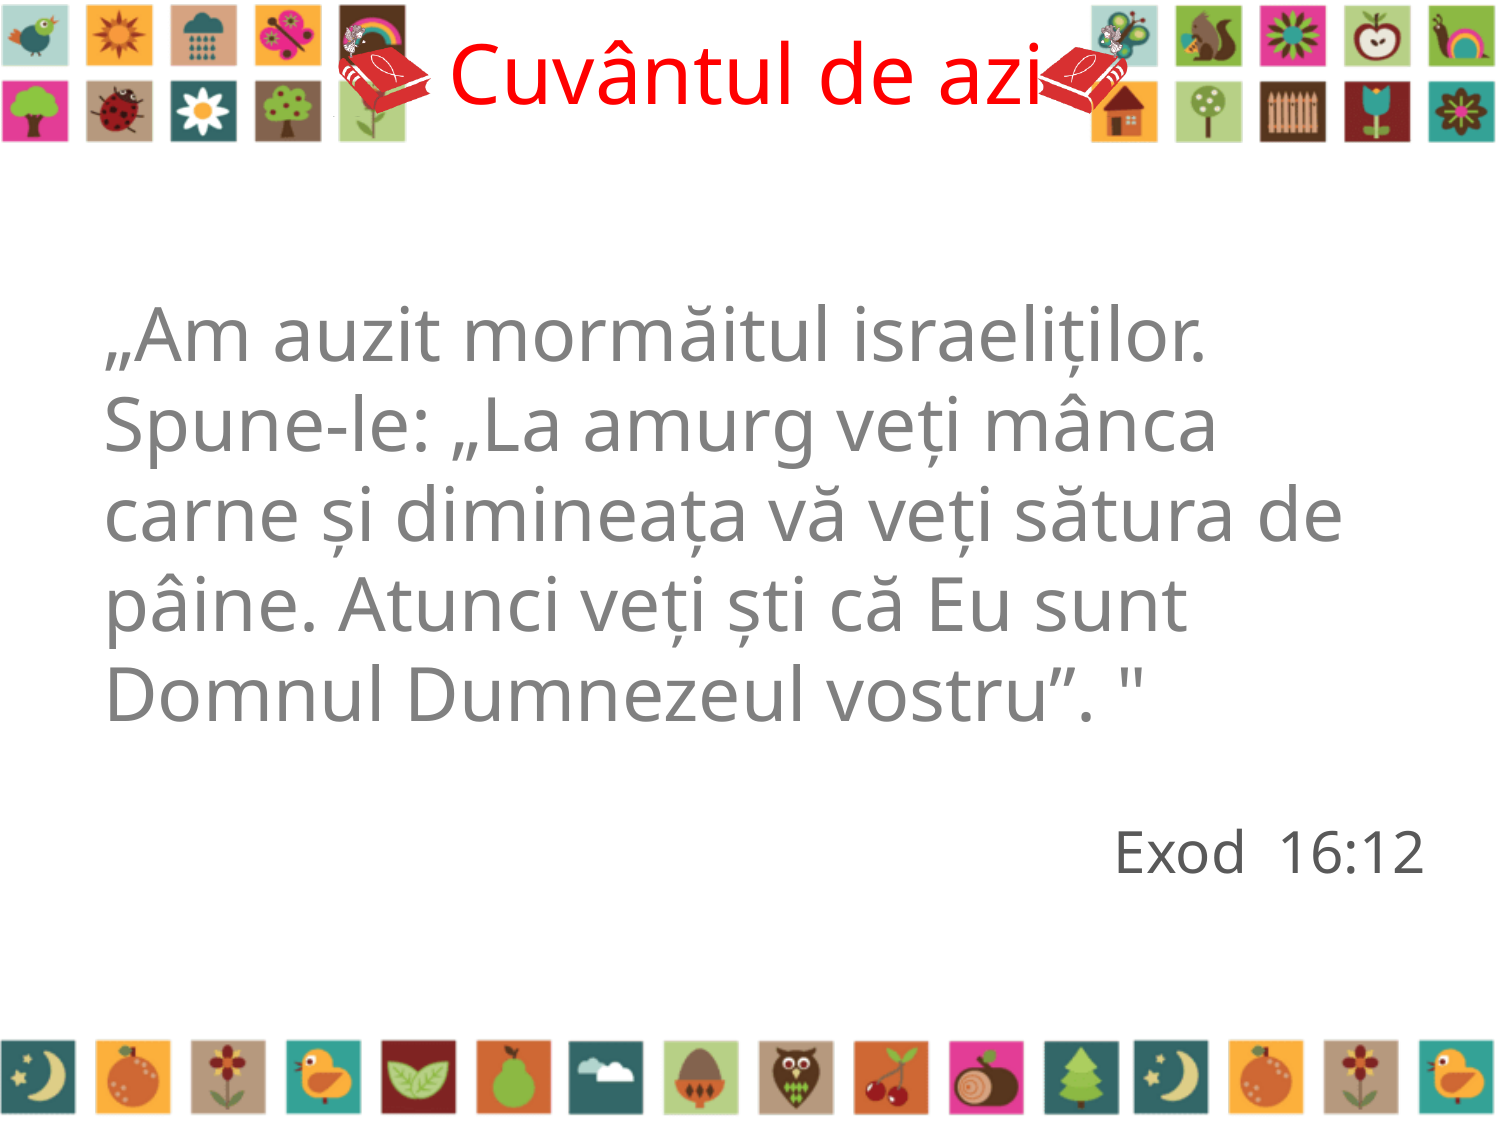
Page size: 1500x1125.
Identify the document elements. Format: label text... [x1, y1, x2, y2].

text_box „Am auzit mormăitul israeliților. Spune-le: „La amurg veți mânca carne și dimineața vă veți sătura de pâine. Atunci veți ști că Eu sunt Domnul Dumnezeul vostru”. " [88, 278, 1436, 744]
picture [1005, 3, 1500, 150]
picture [0, 3, 463, 150]
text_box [0, 1028, 1500, 1118]
text_box Exod 16:12 [808, 807, 1441, 893]
text_box Cuvântul de azi [425, 13, 1078, 129]
